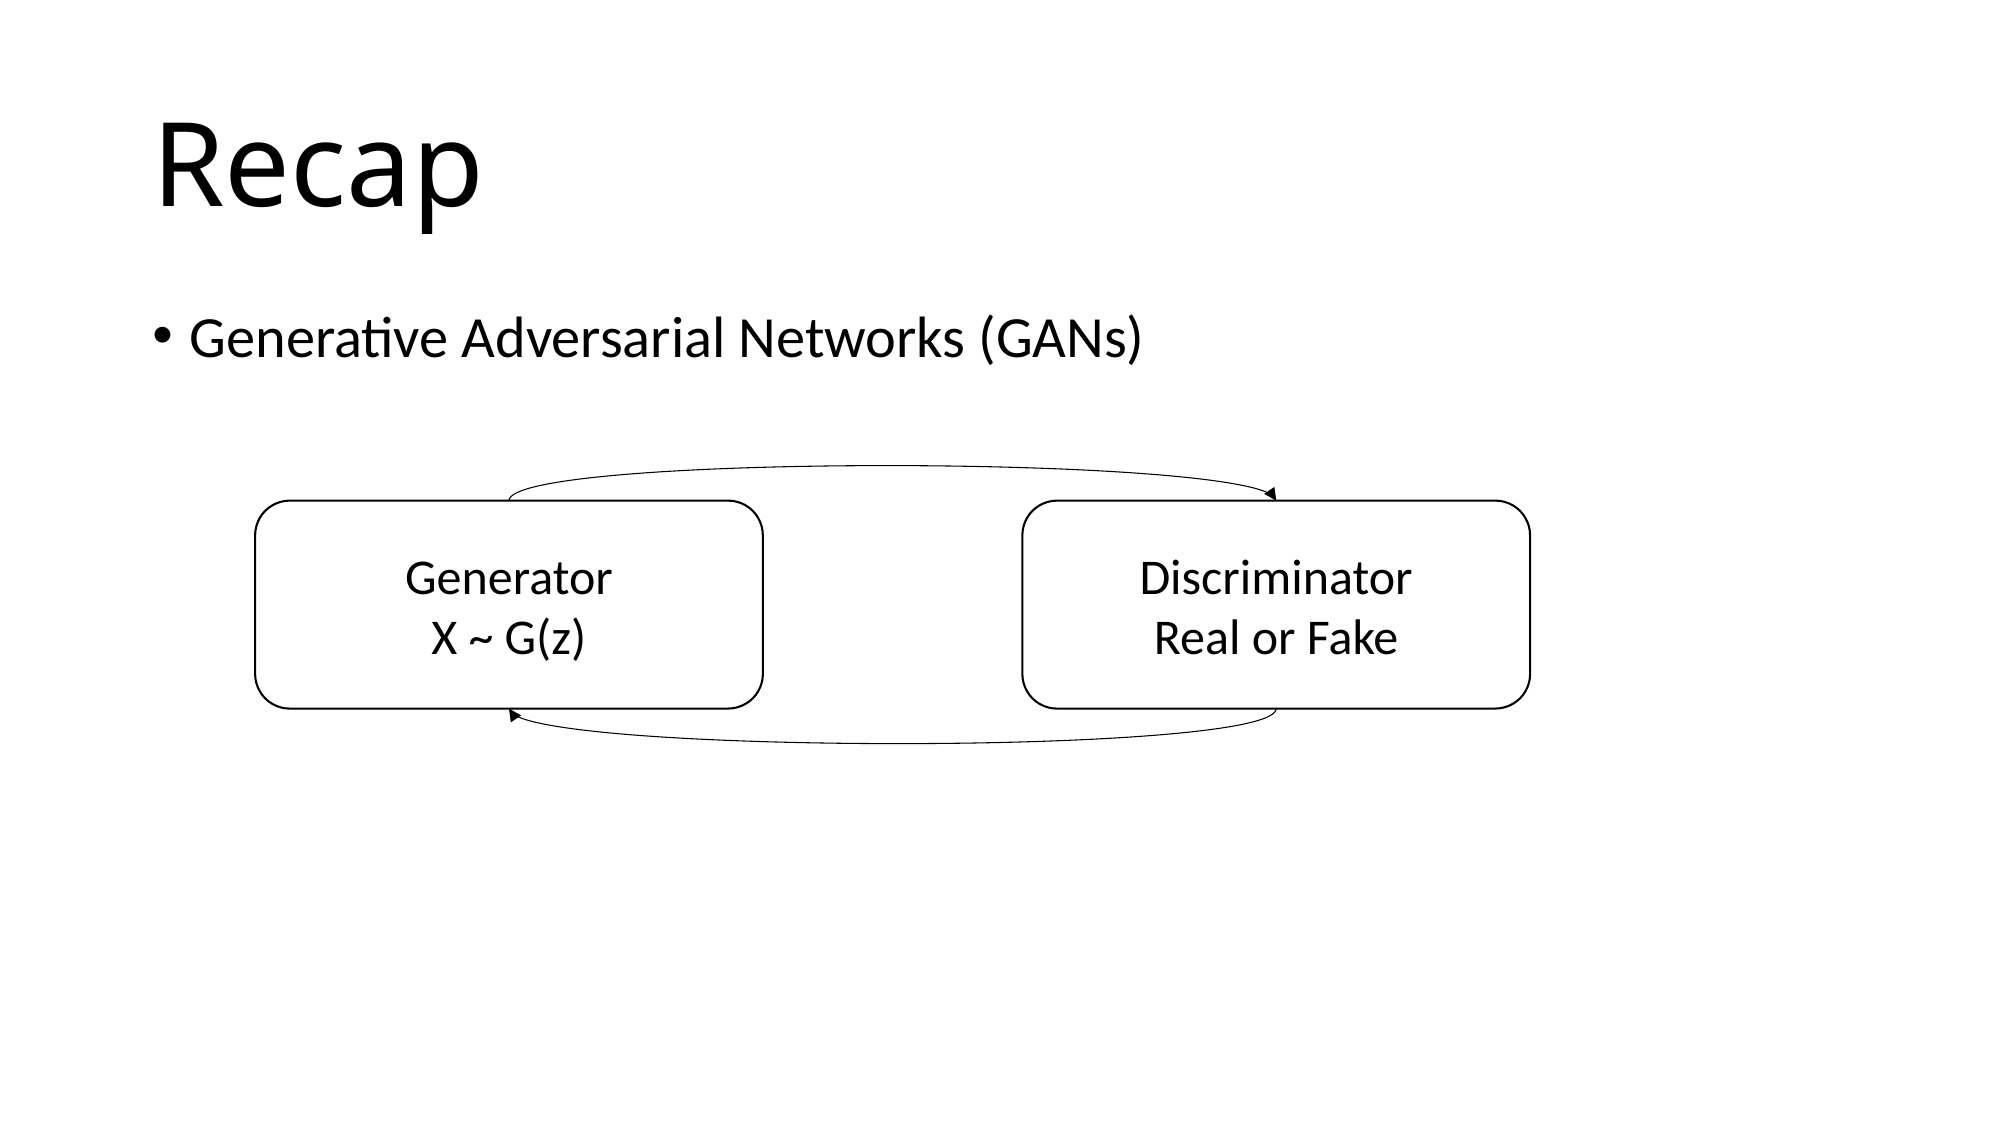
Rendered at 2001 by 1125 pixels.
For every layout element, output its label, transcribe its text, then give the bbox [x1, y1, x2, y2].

text_box Discriminator Real or Fake [1021, 499, 1532, 710]
list Generative Adversarial Networks (GANs) [137, 299, 892, 1014]
title Recap [137, 59, 1863, 278]
text_box Generator X ~ G(z) [254, 499, 764, 710]
list Generative Adversarial Networks (GANs) [895, 299, 1863, 1014]
